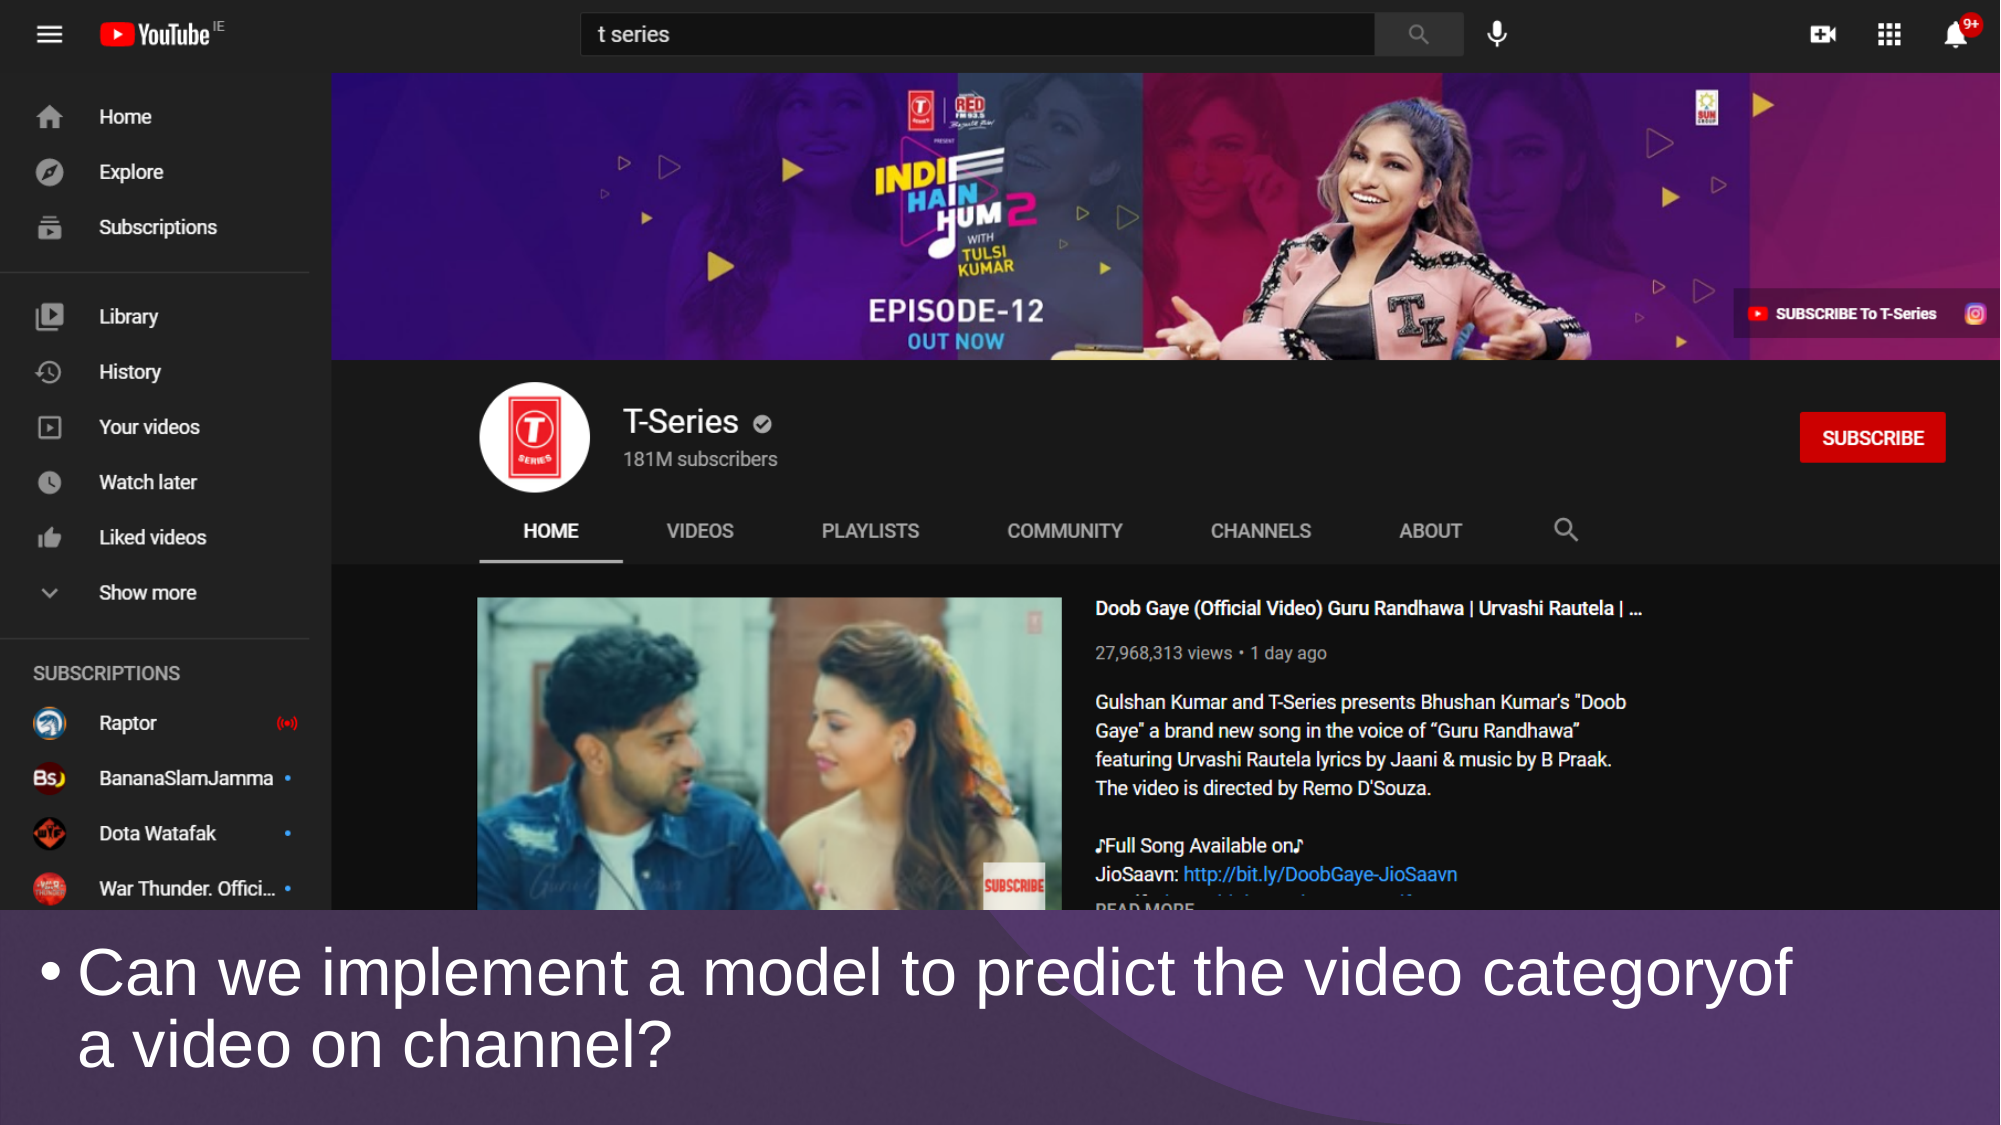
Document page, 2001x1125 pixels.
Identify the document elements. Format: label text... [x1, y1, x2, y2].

picture [0, 0, 2000, 910]
text_box [0, 910, 2000, 1125]
list Can we implement a model to predict the video categoryof a video on channel? [24, 930, 1847, 1125]
